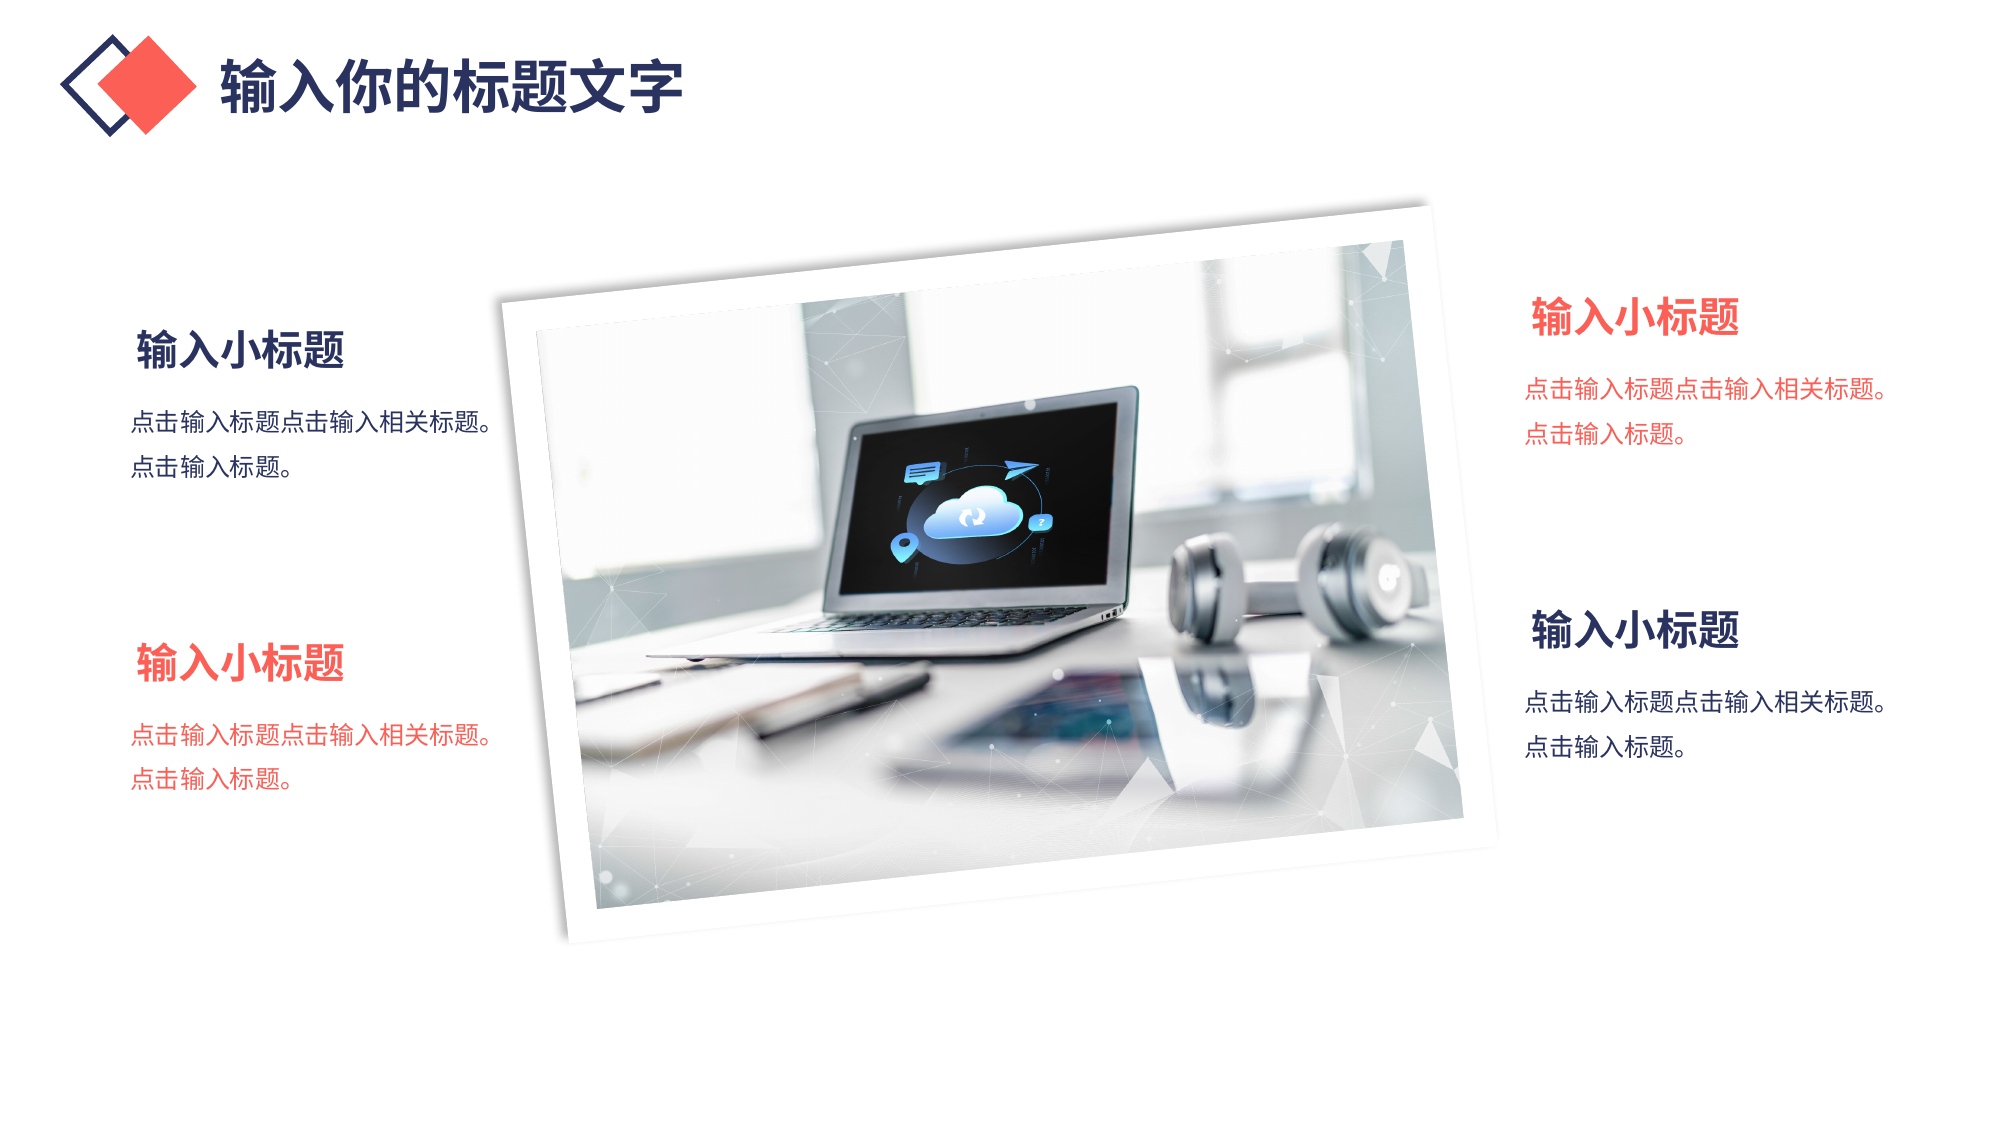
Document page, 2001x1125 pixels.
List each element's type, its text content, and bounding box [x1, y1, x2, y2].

text_box 输入小标题 [121, 629, 361, 695]
text_box 点击输入标题点击输入相关标题。点击输入标题。 [130, 391, 517, 482]
text_box 输入你的标题文字 [111, 42, 794, 128]
picture [538, 240, 1463, 908]
text_box 点击输入标题点击输入相关标题。点击输入标题。 [1524, 671, 1911, 762]
text_box 输入小标题 [1516, 596, 1756, 662]
text_box [62, 37, 118, 135]
text_box 点击输入标题点击输入相关标题。点击输入标题。 [1524, 358, 1911, 449]
text_box 输入小标题 [121, 316, 361, 382]
text_box 点击输入标题点击输入相关标题。点击输入标题。 [130, 704, 517, 794]
text_box 输入小标题 [1516, 283, 1756, 349]
